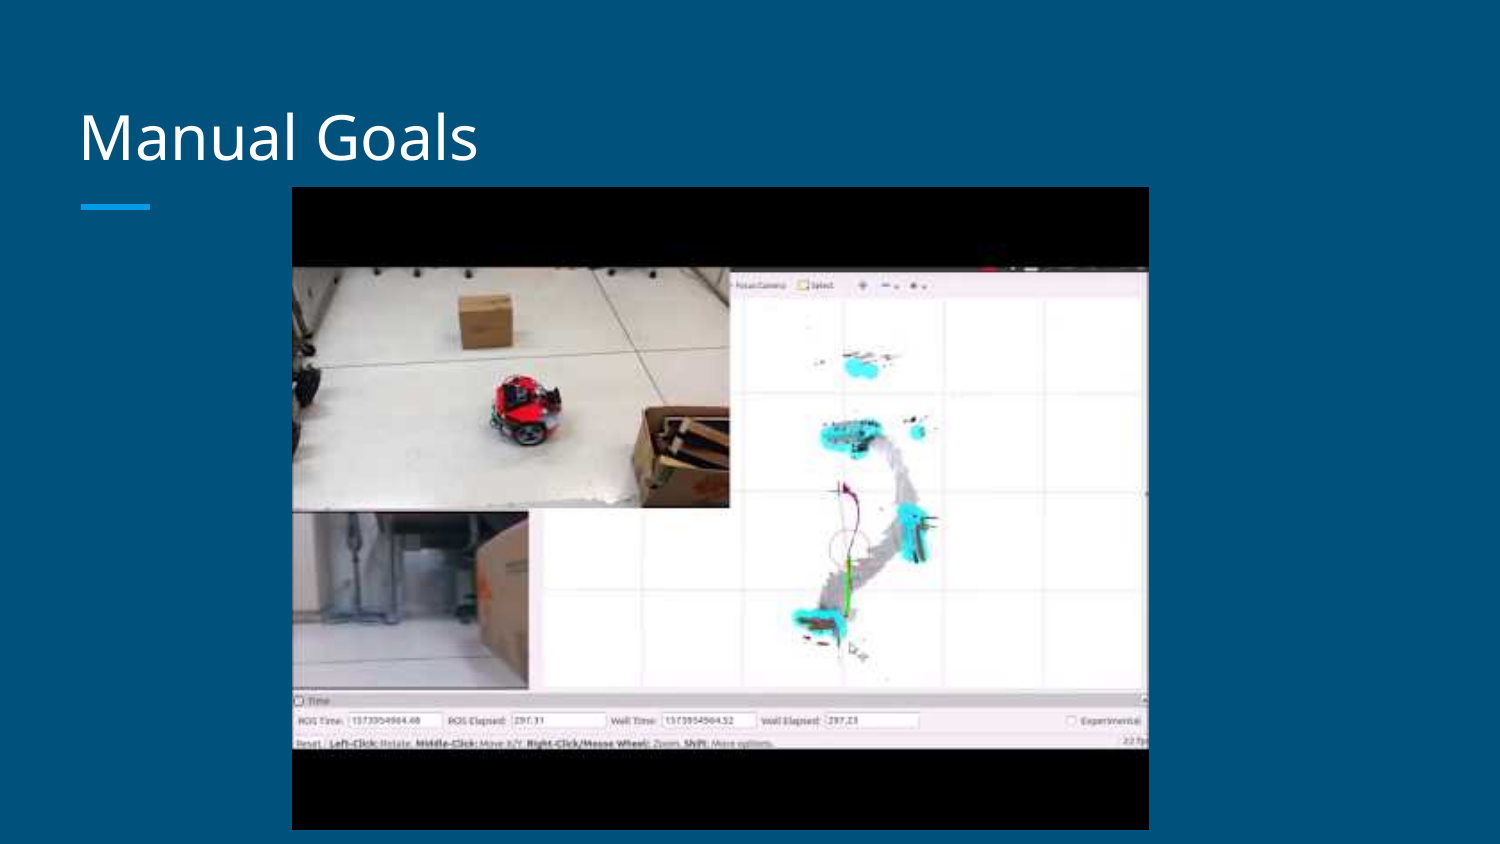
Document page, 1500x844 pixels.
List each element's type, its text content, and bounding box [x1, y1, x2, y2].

picture [293, 188, 1148, 829]
title Manual Goals [63, 75, 1437, 188]
